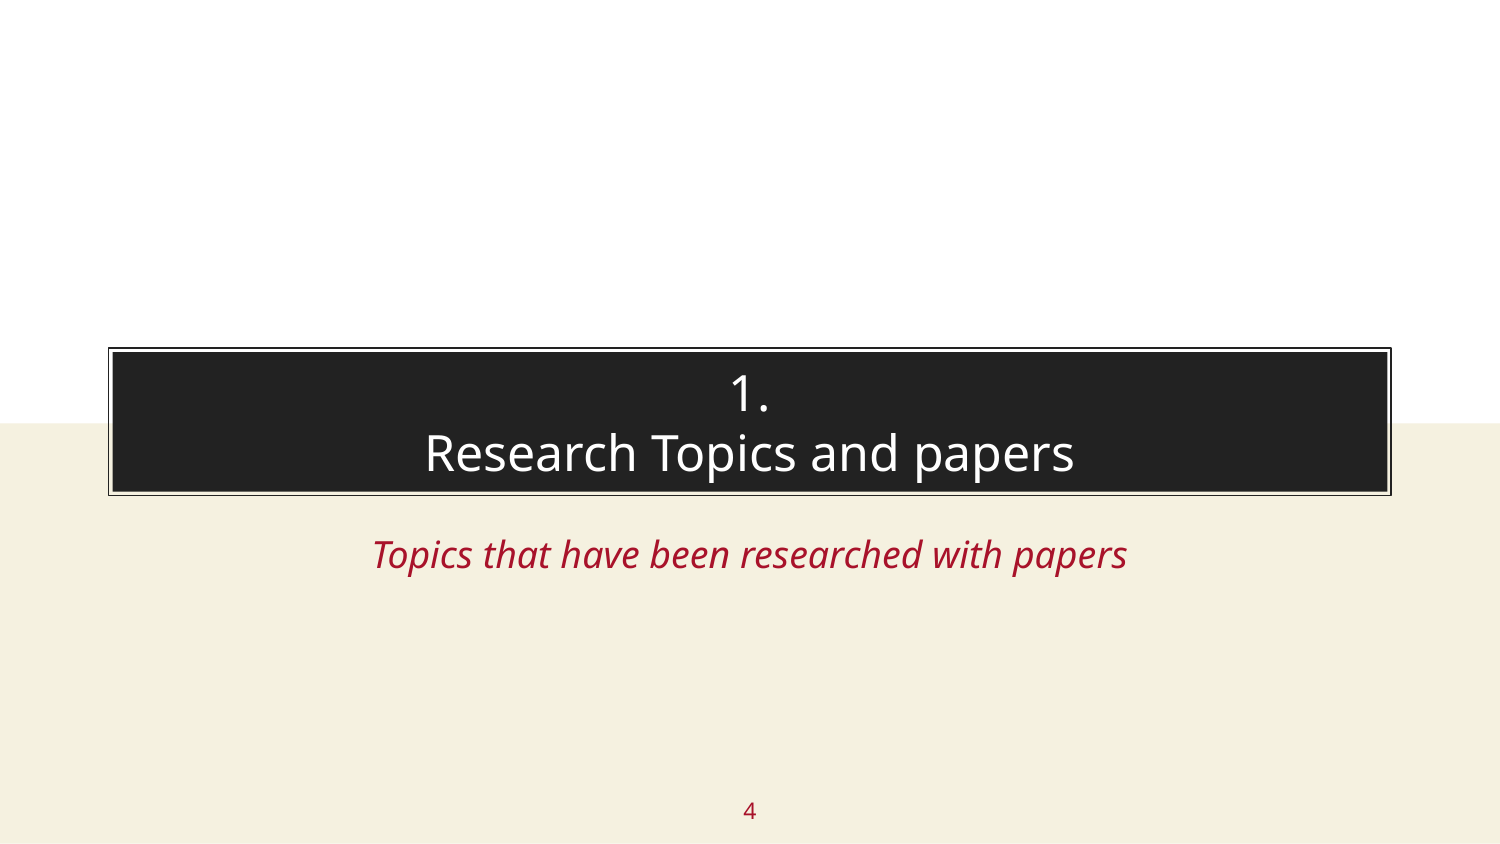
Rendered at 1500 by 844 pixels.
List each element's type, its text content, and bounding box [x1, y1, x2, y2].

subtitle Topics that have been researched with papers [112, 516, 1388, 646]
title 1. Research Topics and papers [112, 352, 1388, 492]
slide_number 4 [705, 781, 795, 832]
